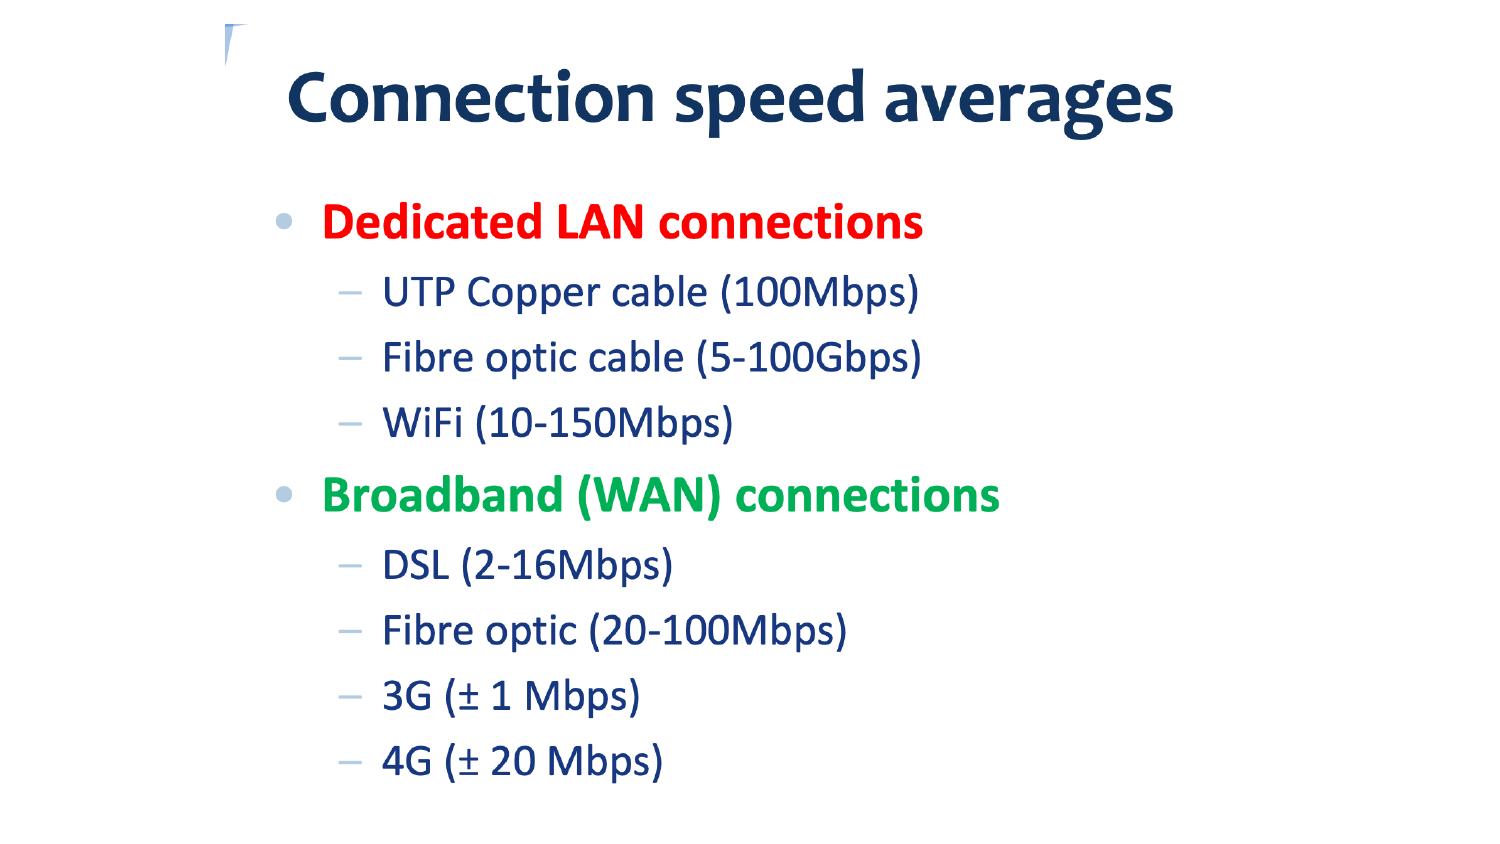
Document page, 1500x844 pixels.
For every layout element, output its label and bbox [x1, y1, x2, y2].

picture [225, 24, 1298, 819]
